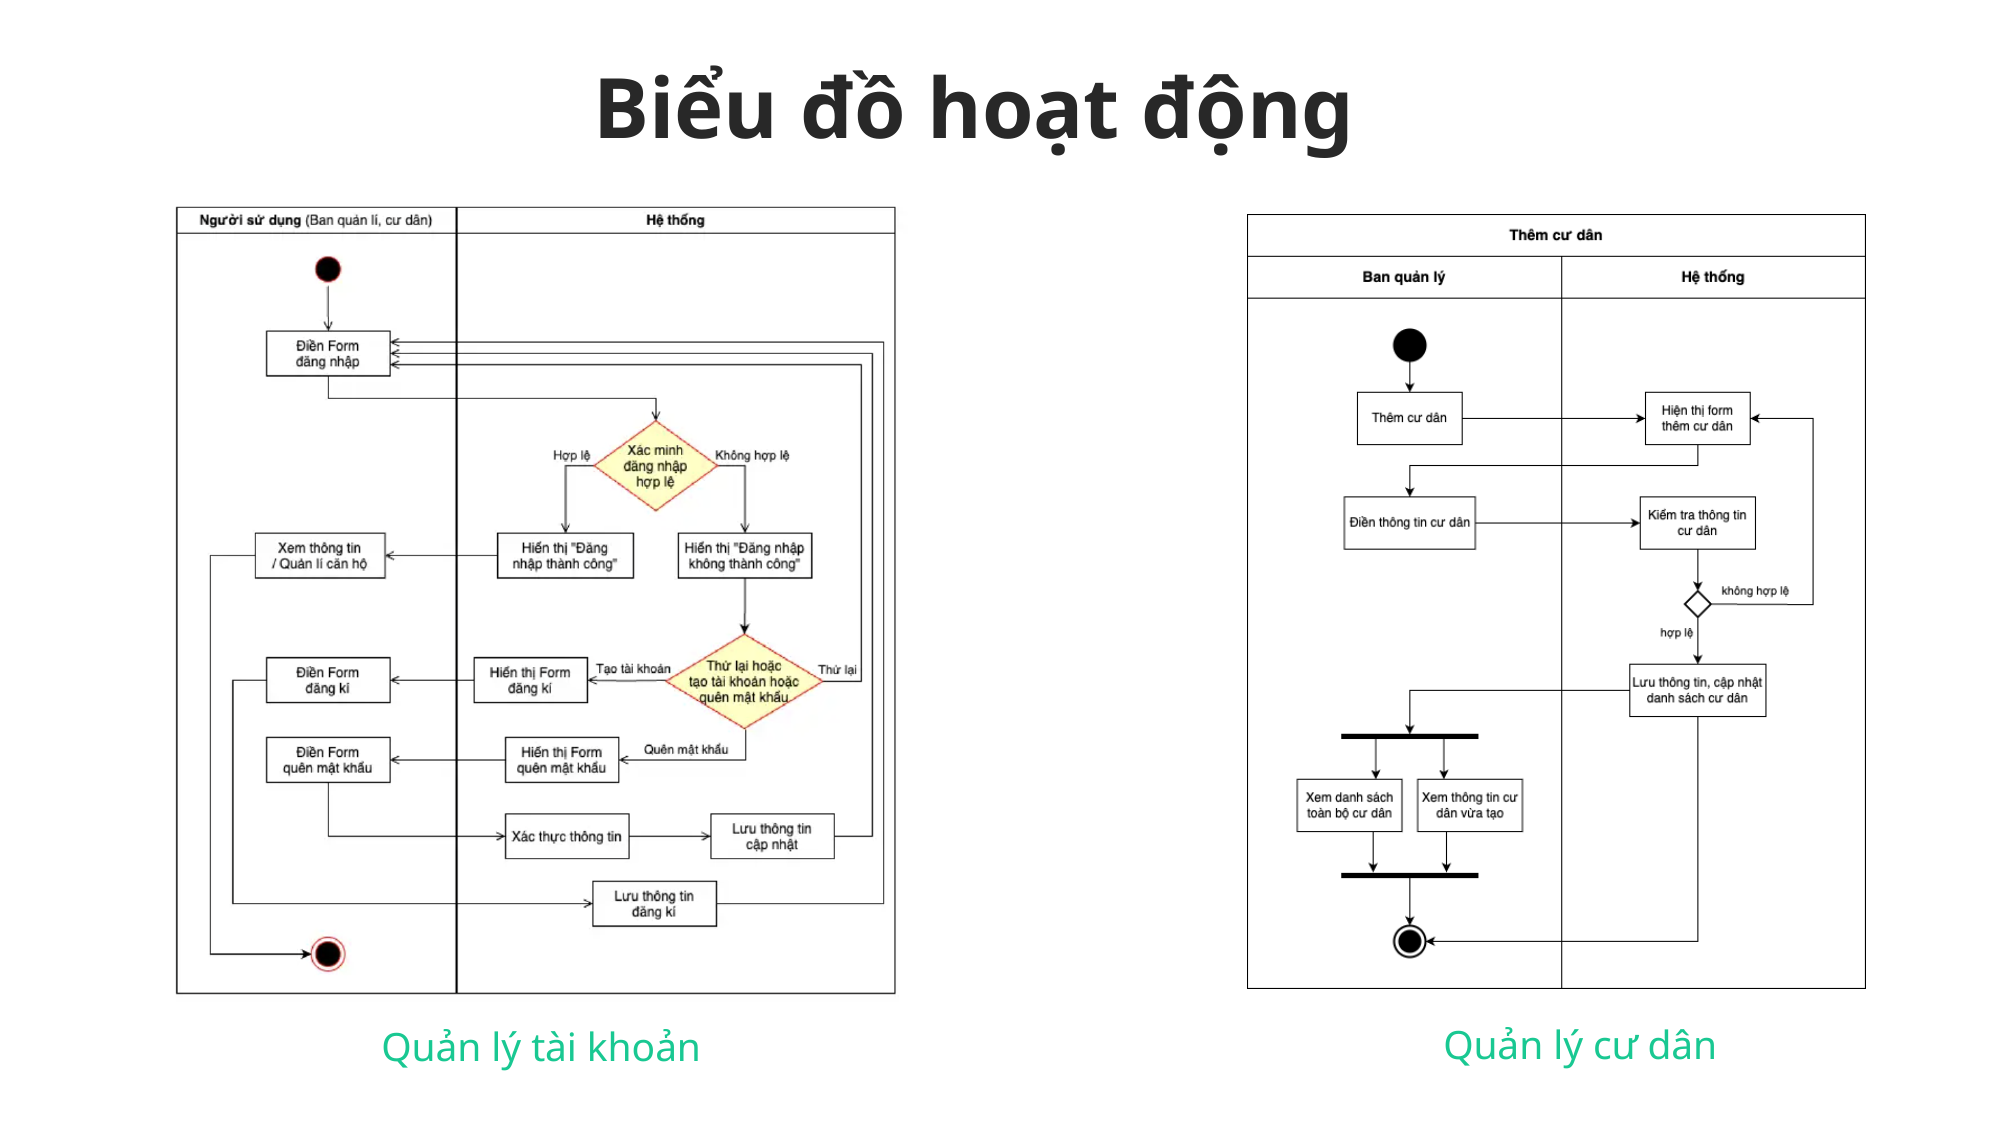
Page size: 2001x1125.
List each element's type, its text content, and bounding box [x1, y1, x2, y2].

picture [156, 189, 915, 1014]
text_box Biểu đồ hoạt động [593, 27, 1407, 156]
text_box Quản lý tài khoản [366, 1015, 716, 1077]
text_box Quản lý cư dân [1428, 1013, 1733, 1075]
picture [1246, 213, 1866, 990]
